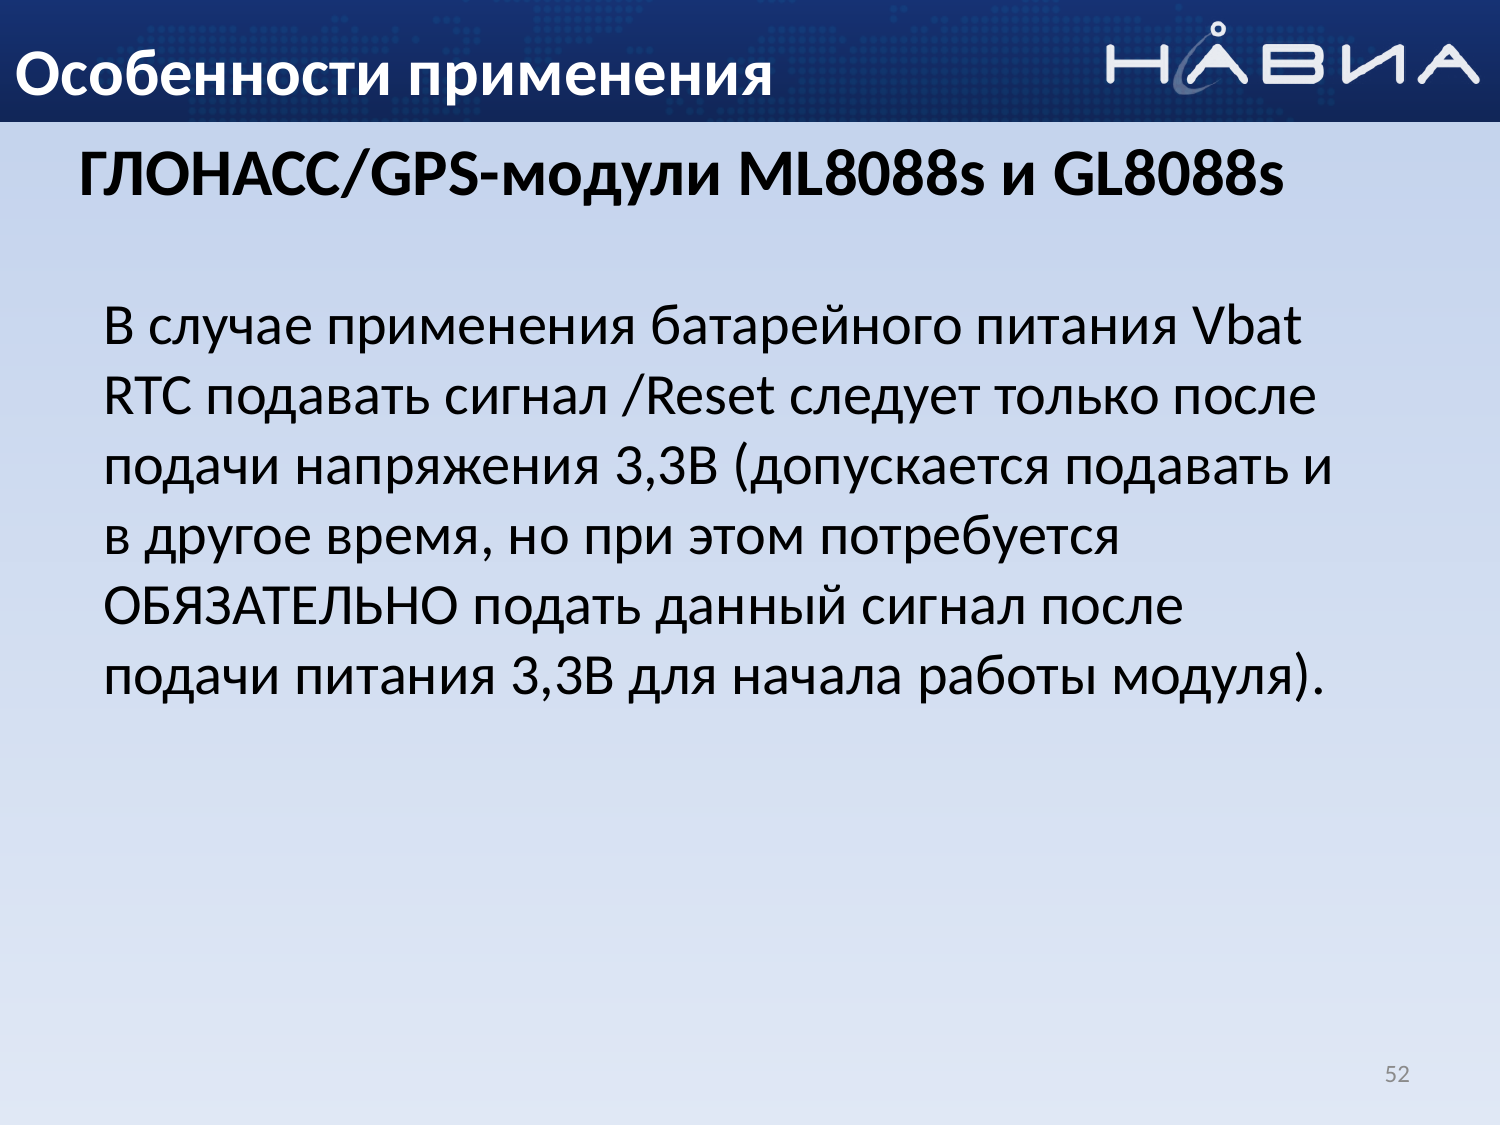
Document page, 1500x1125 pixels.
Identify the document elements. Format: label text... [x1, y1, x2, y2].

text_box В случае применения батарейного питания Vbat RTC подавать сигнал /Reset следует только после подачи напряжения 3,3В (допускается подавать и в другое время, но при этом потребуется ОБЯЗАТЕЛЬНО подать данный сигнал после подачи питания 3,3В для начала работы модуля). [88, 278, 1388, 714]
text_box [74, 208, 1425, 1005]
slide_number 52 [1074, 1042, 1425, 1103]
text_box Особенности применения [0, 129, 64, 138]
picture [0, 0, 1500, 122]
text_box ГЛОНАСС/GPS-модули ML8088s и GL8088s [64, 130, 1350, 216]
